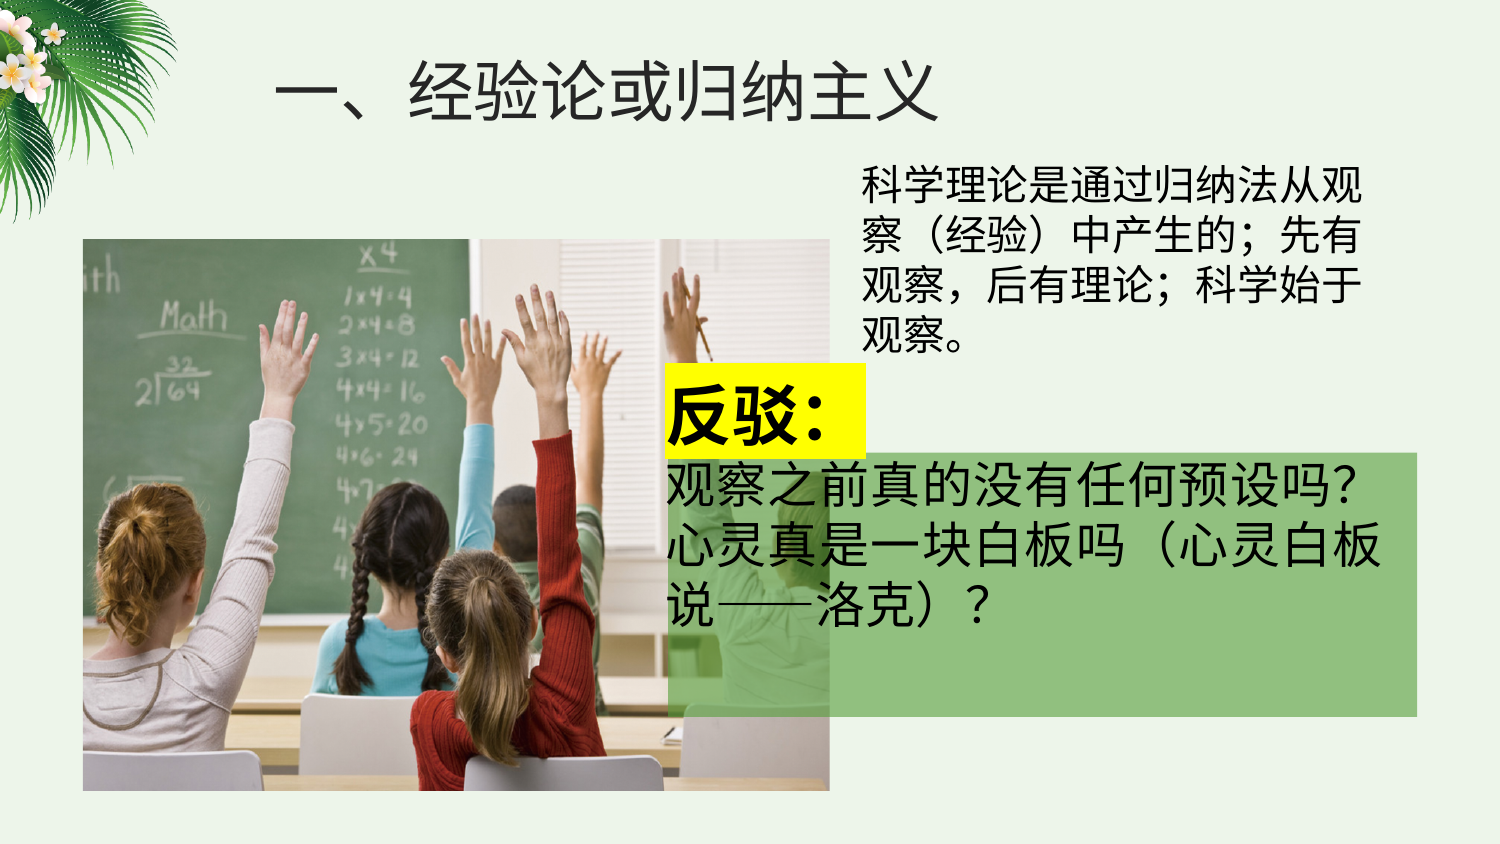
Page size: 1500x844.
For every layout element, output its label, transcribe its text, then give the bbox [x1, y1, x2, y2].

text_box 反驳： 观察之前真的没有任何预设吗？心灵真是一块白板吗（心灵白板说——洛克）？ [650, 365, 1398, 641]
text_box [82, 239, 831, 791]
text_box 一、经验论或归纳主义 [182, 42, 1237, 138]
picture [0, 0, 178, 224]
text_box [667, 452, 1418, 718]
text_box 科学理论是通过归纳法从观察（经验）中产生的；先有观察，后有理论；科学始于观察。 [846, 151, 1381, 367]
